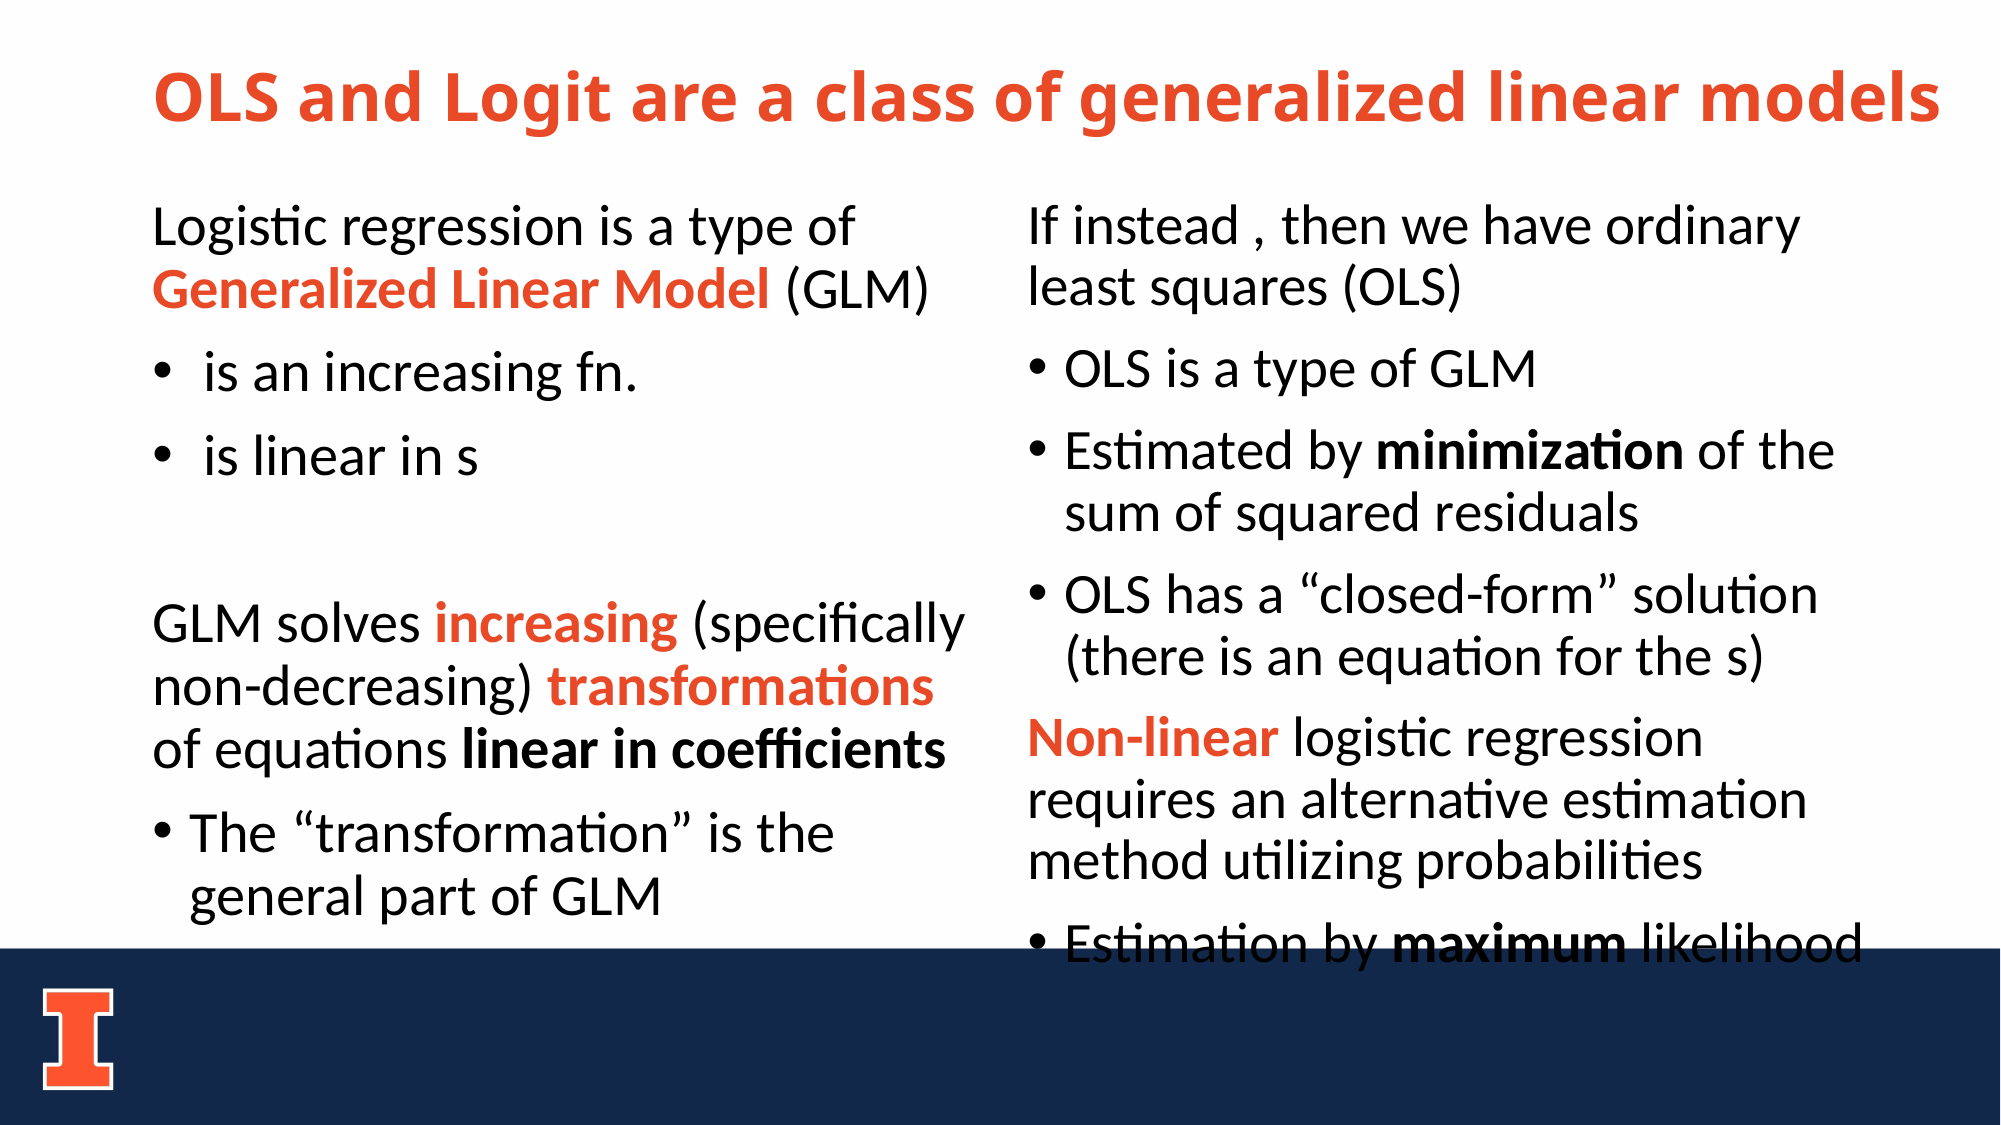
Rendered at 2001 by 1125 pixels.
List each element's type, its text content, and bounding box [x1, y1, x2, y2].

picture [0, 0, 2001, 1125]
title OLS and Logit are a class of generalized linear models [137, 56, 1964, 155]
